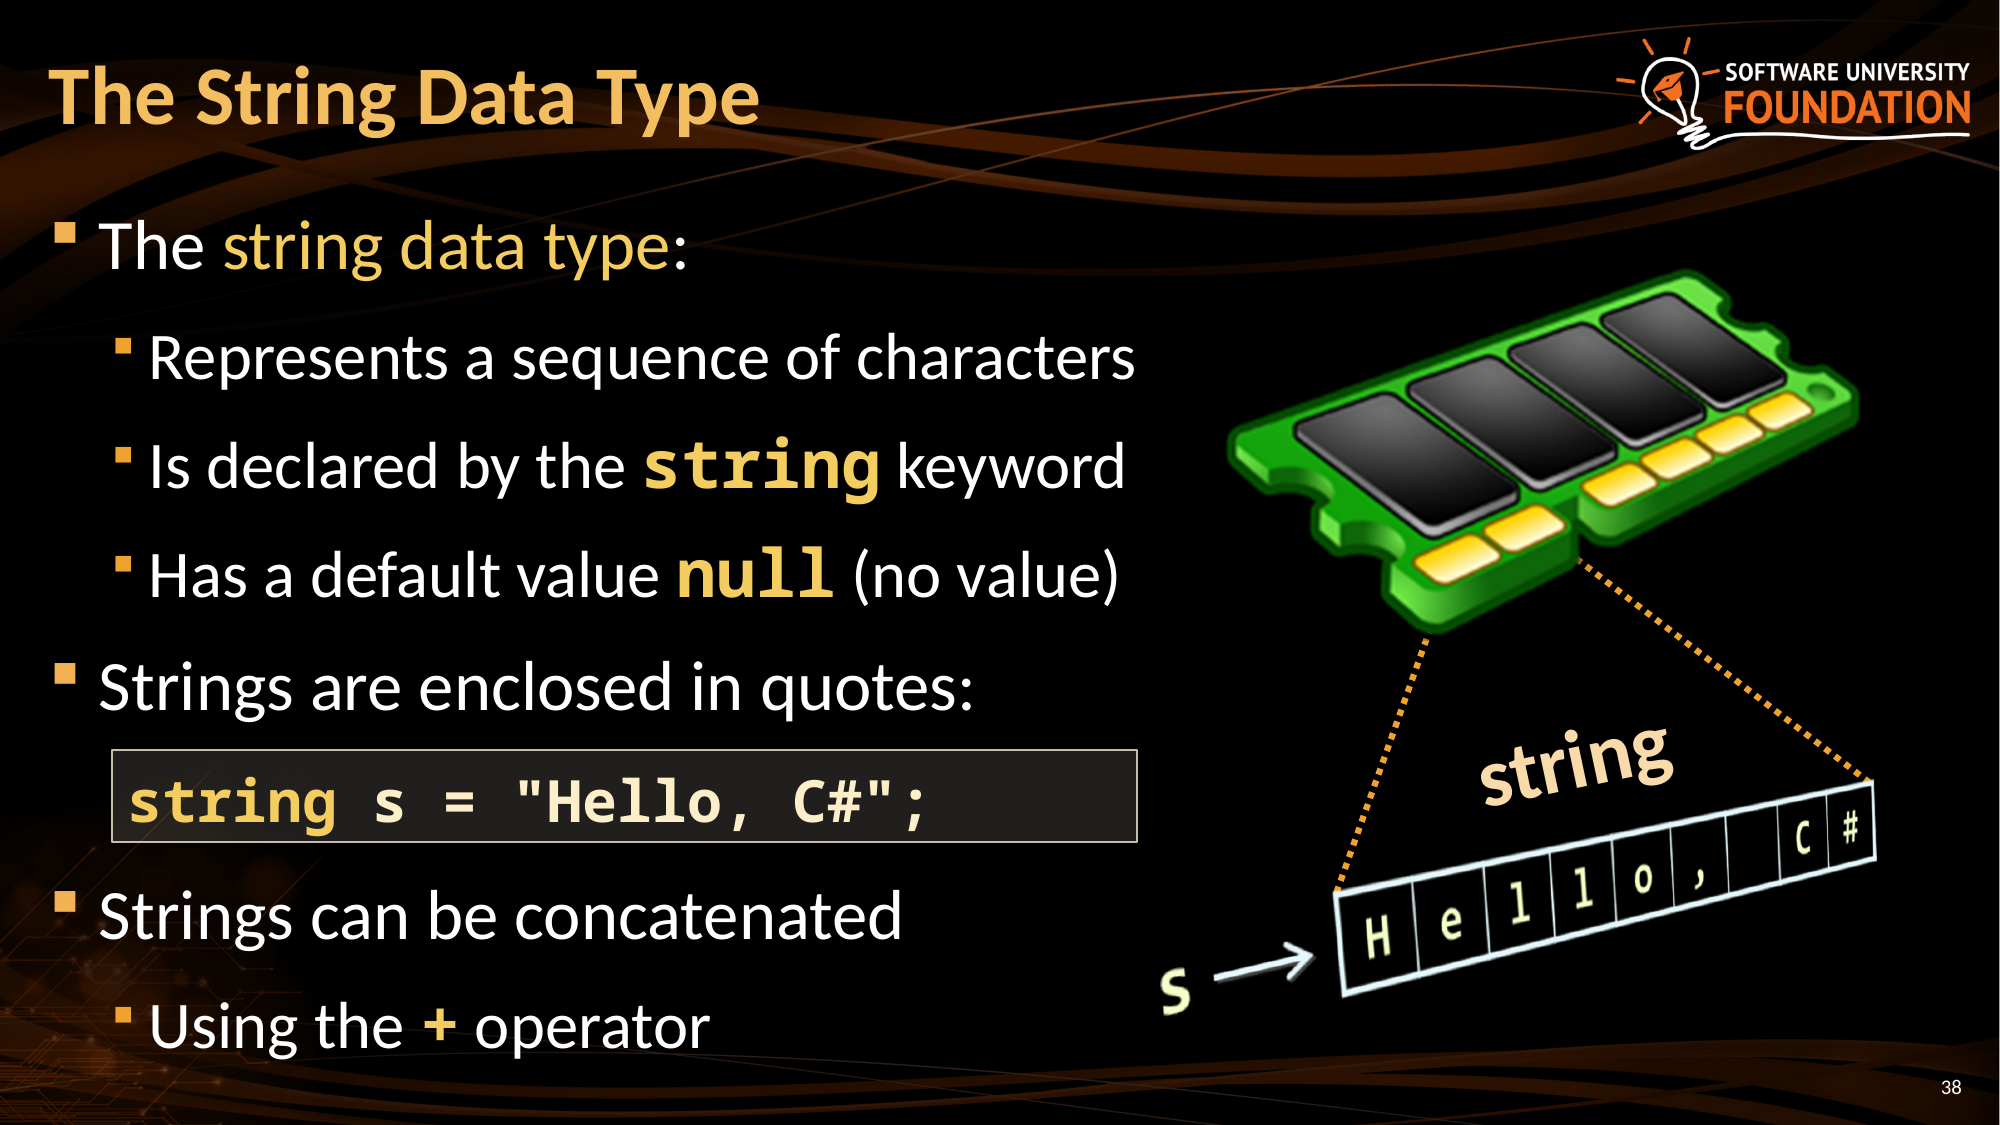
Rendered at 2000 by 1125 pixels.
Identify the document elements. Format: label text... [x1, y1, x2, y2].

text_box string s = "Hello, C#"; [112, 750, 1138, 842]
picture [0, 0, 2000, 1125]
list The string data type: Represents a sequence of characters Is declared by the string keyword Has a default value null (no value) Strings are enclosed in quotes: Strings can be concatenated Using the + operator [31, 188, 1968, 1103]
title The String Data Type [30, 6, 1602, 189]
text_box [1149, 262, 1882, 1027]
